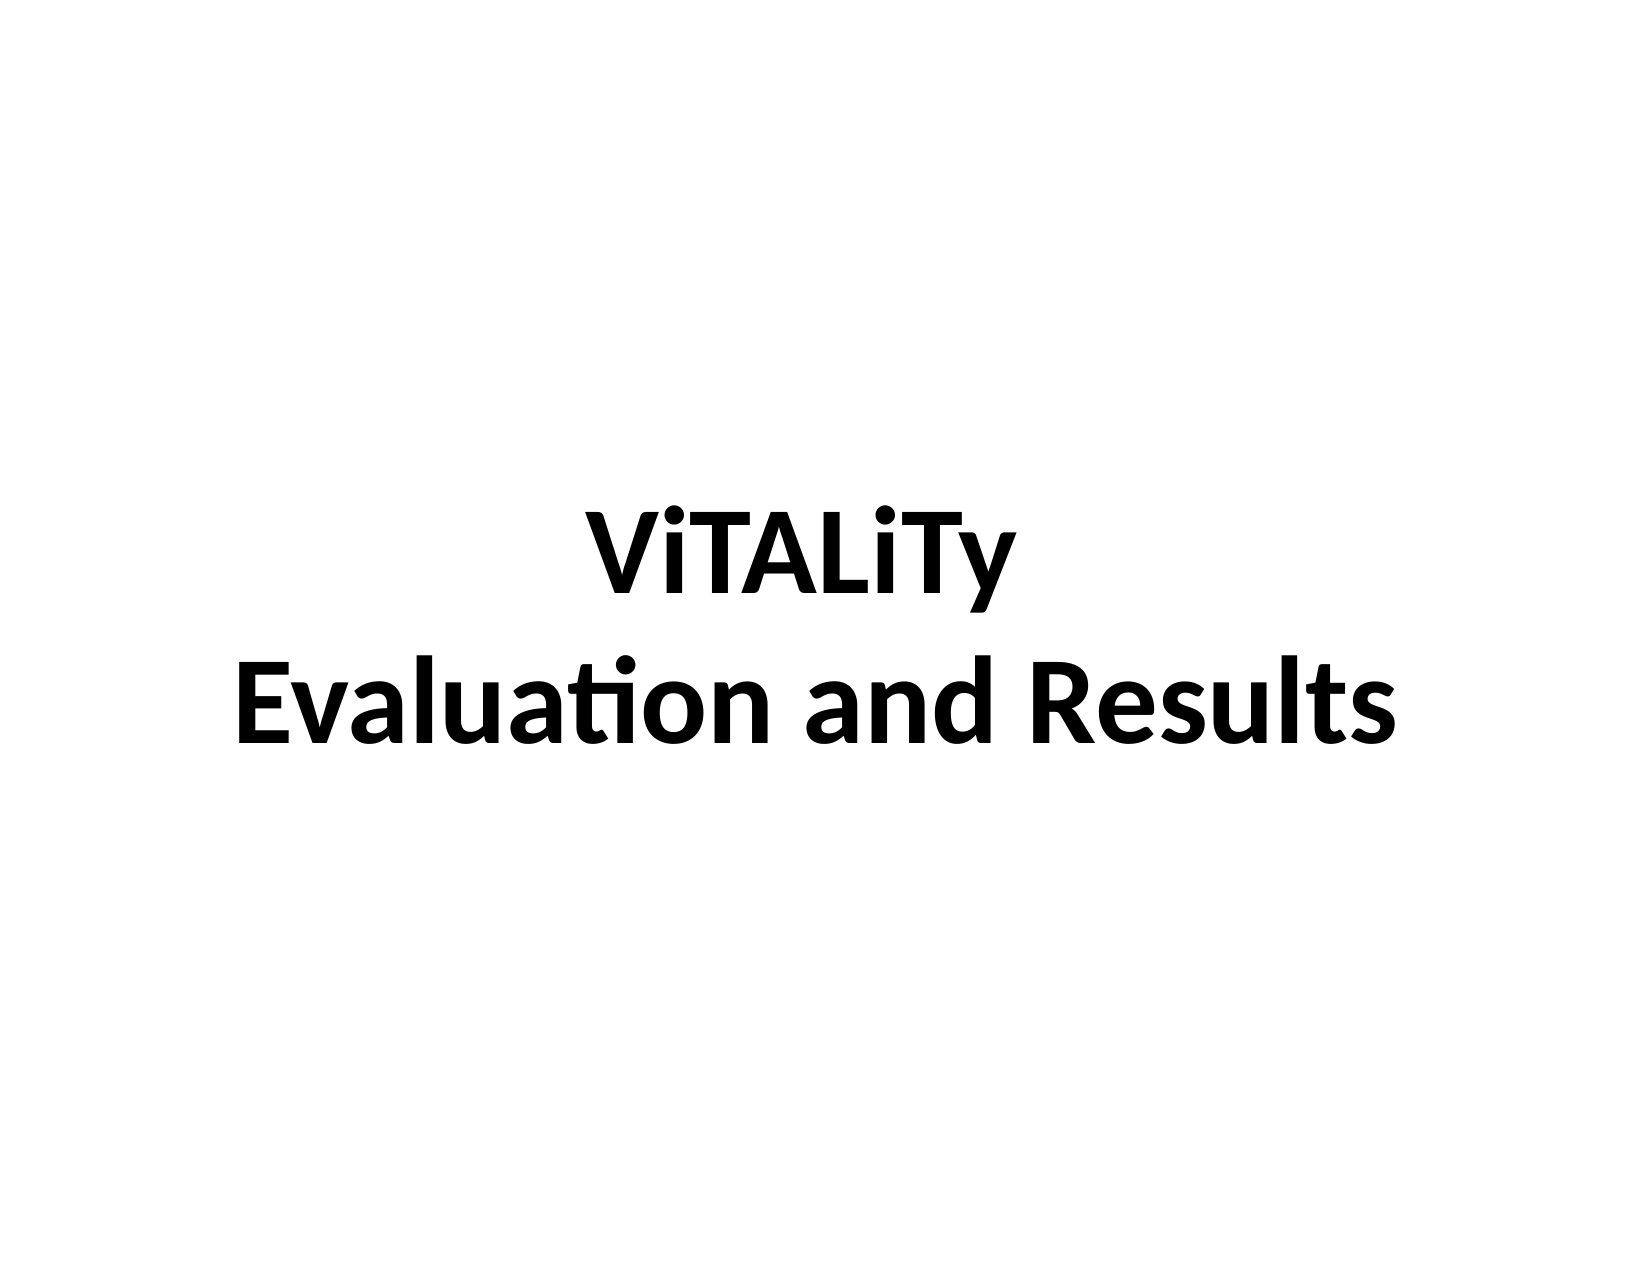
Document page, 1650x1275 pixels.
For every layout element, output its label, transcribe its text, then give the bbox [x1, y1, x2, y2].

text_box ViTALiTy Evaluation and Results [156, 460, 1475, 776]
